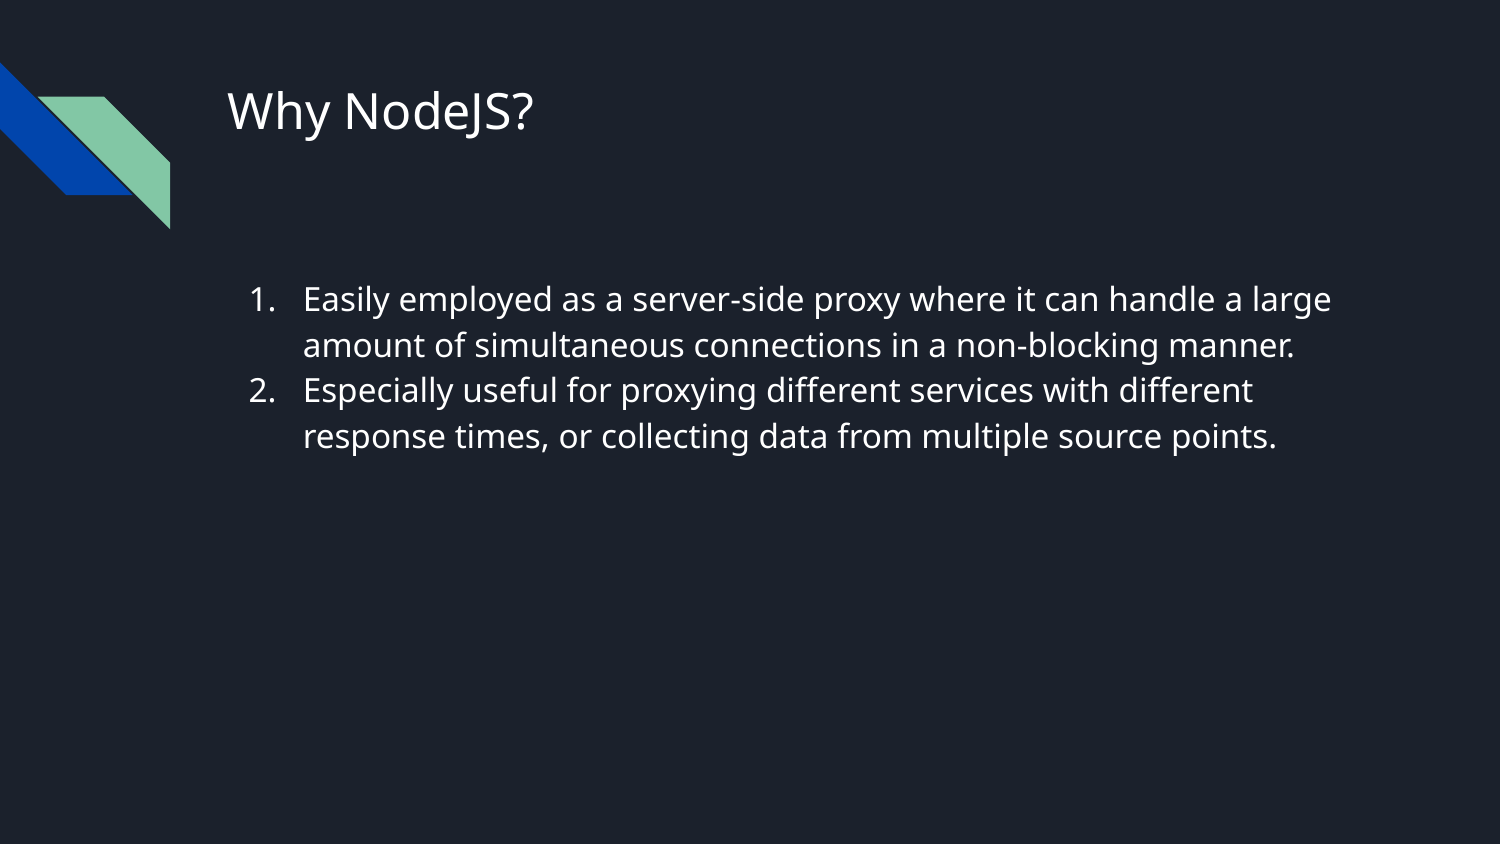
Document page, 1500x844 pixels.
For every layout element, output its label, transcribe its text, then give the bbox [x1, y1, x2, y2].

title Why NodeJS? [212, 64, 1368, 215]
list Easily employed as a server-side proxy where it can handle a large amount of simultaneous connections in a non-blocking manner. Especially useful for proxying different services with different response times, or collecting data from multiple source points. [212, 257, 1418, 735]
